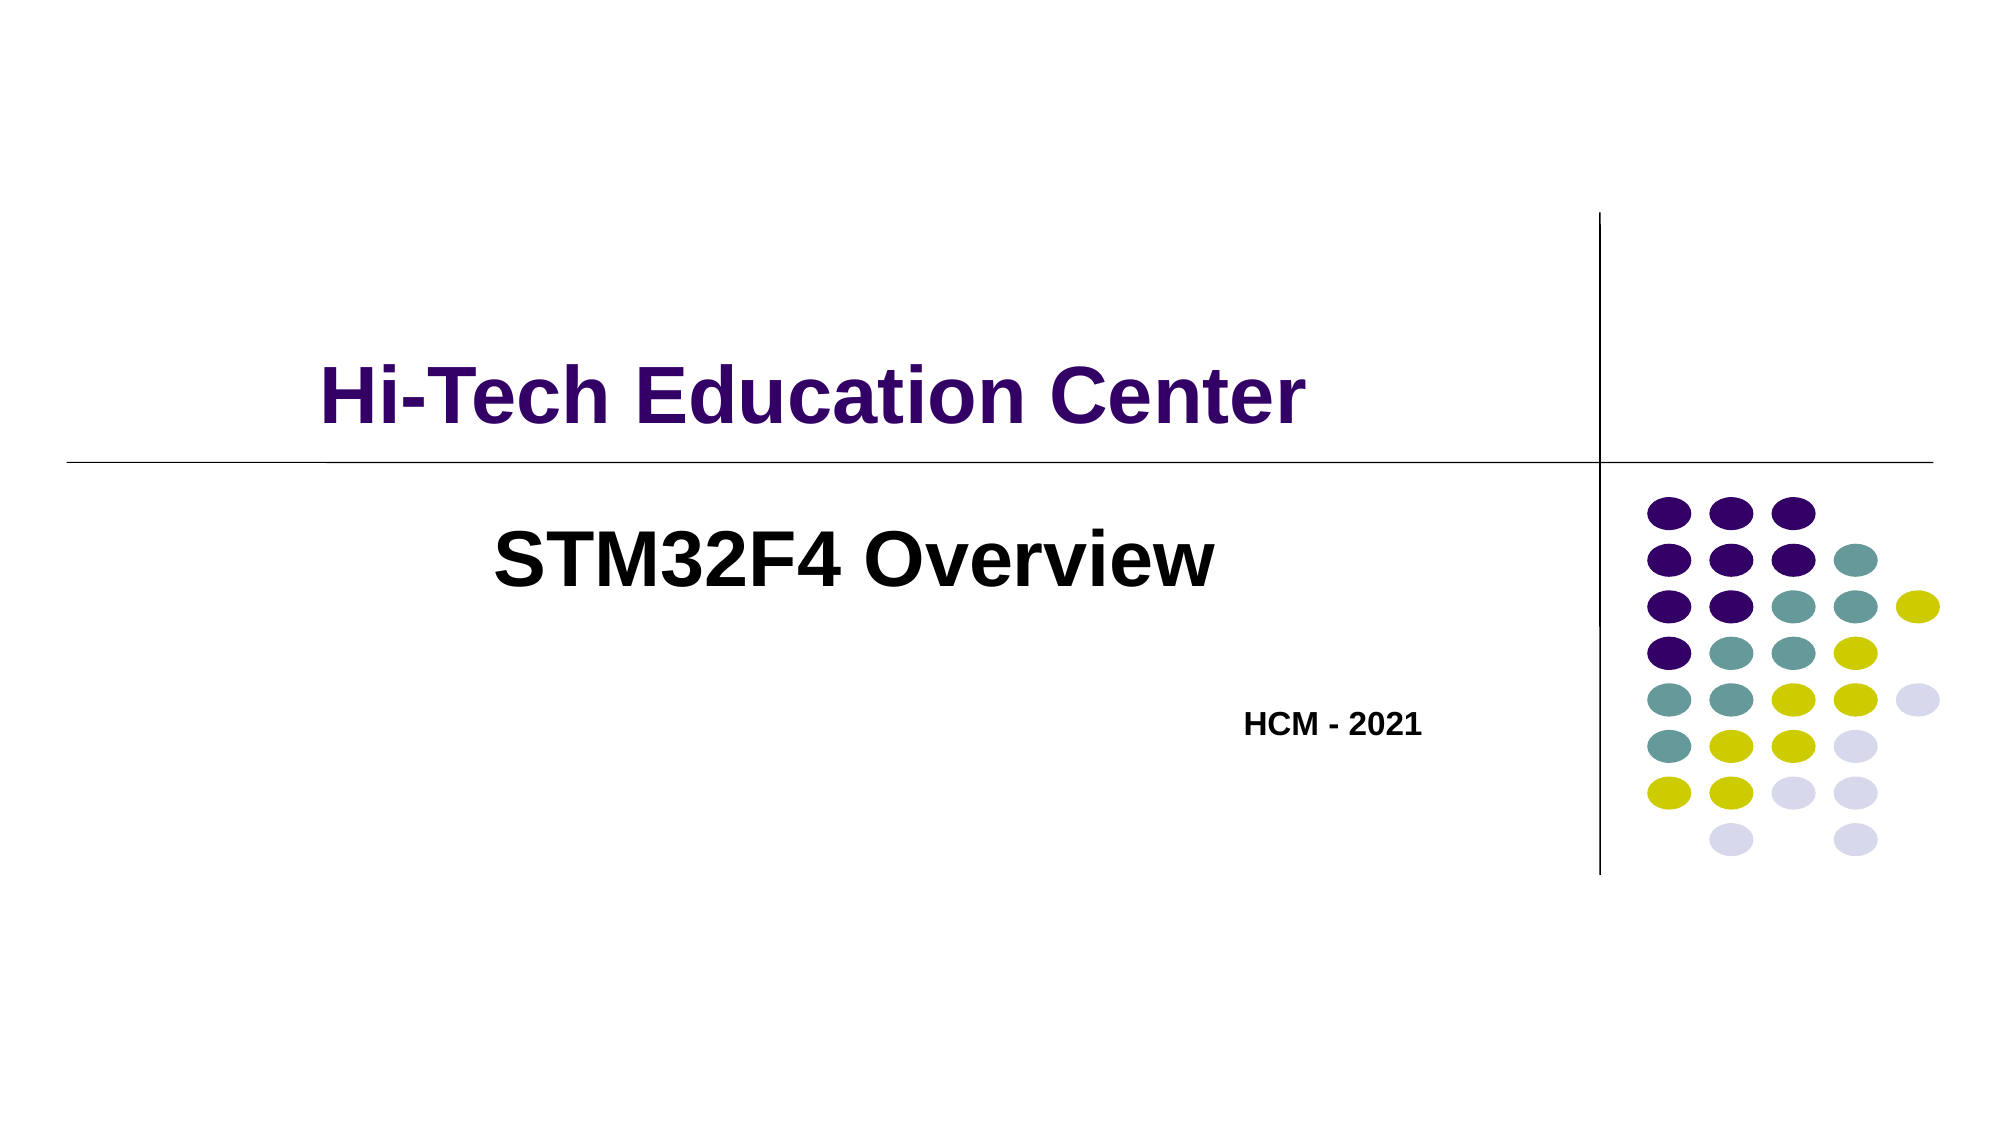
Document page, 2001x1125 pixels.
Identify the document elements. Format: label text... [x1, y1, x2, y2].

text_box STM32F4 Overview HCM - 2021 [249, 499, 1438, 863]
